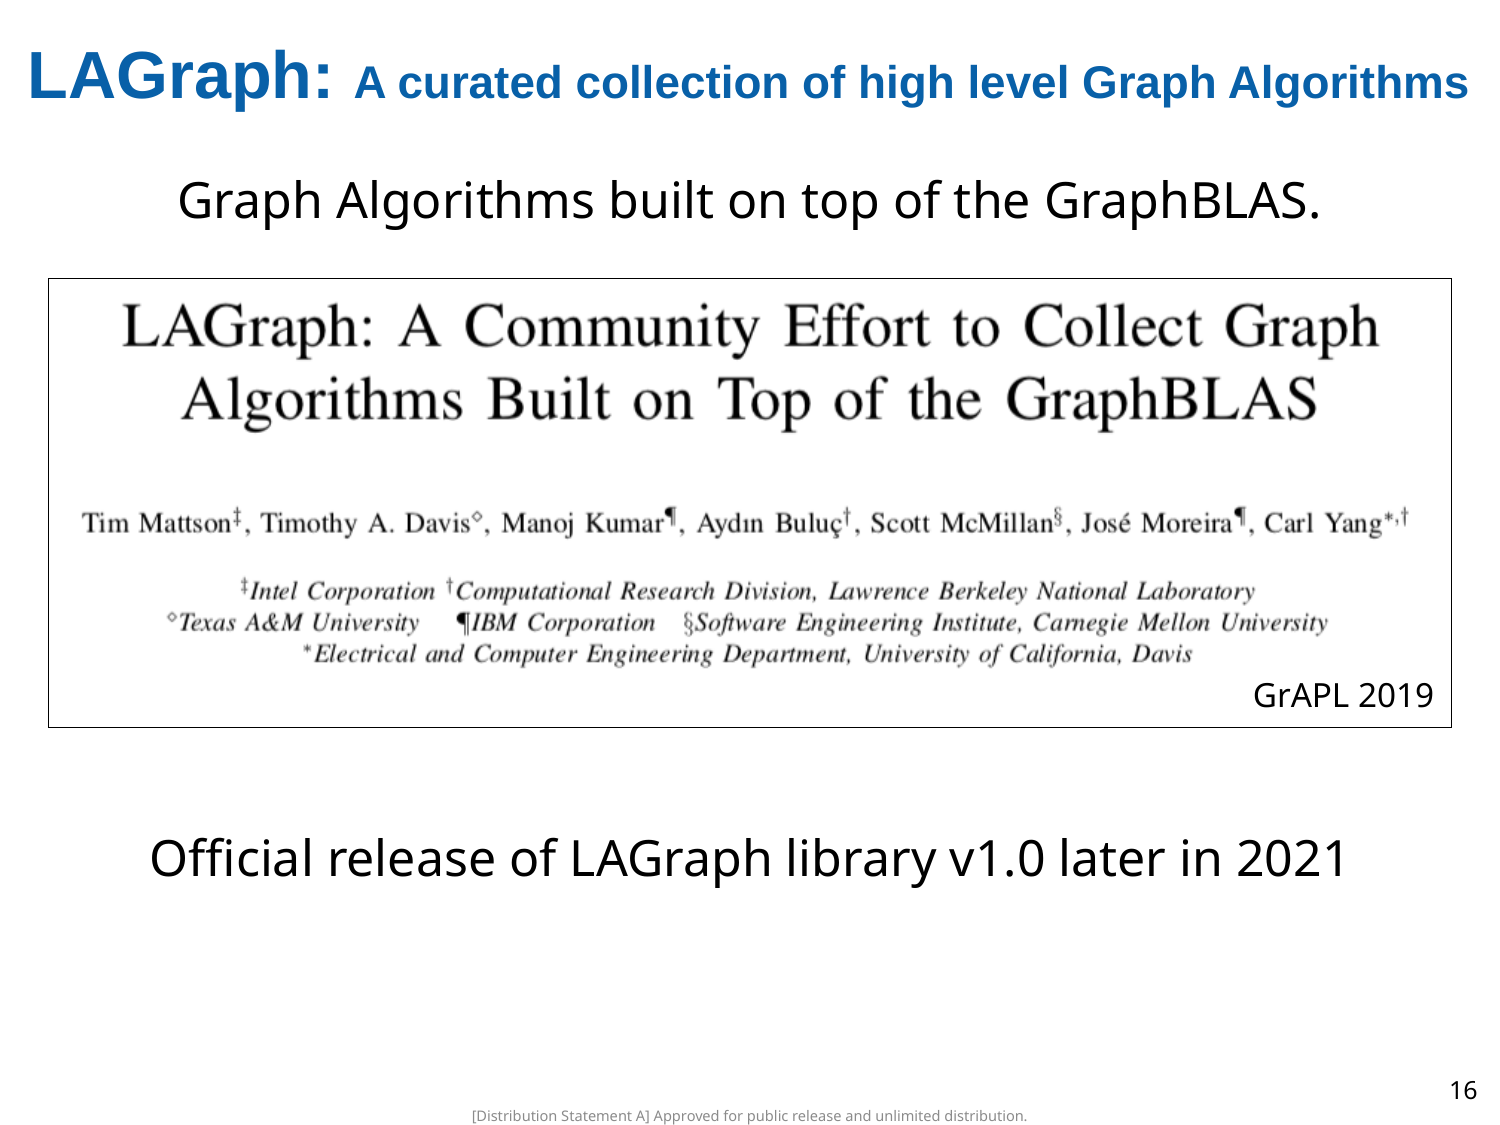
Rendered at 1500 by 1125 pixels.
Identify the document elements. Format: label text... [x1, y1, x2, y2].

text_box Official release of LAGraph library v1.0 later in 2021 [27, 819, 1474, 894]
title LAGraph: A curated collection of high level Graph Algorithms [27, 31, 1500, 141]
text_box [47, 278, 1452, 728]
text_box Graph Algorithms built on top of the GraphBLAS. [162, 161, 1338, 237]
slide_number 16 [1434, 1067, 1500, 1118]
